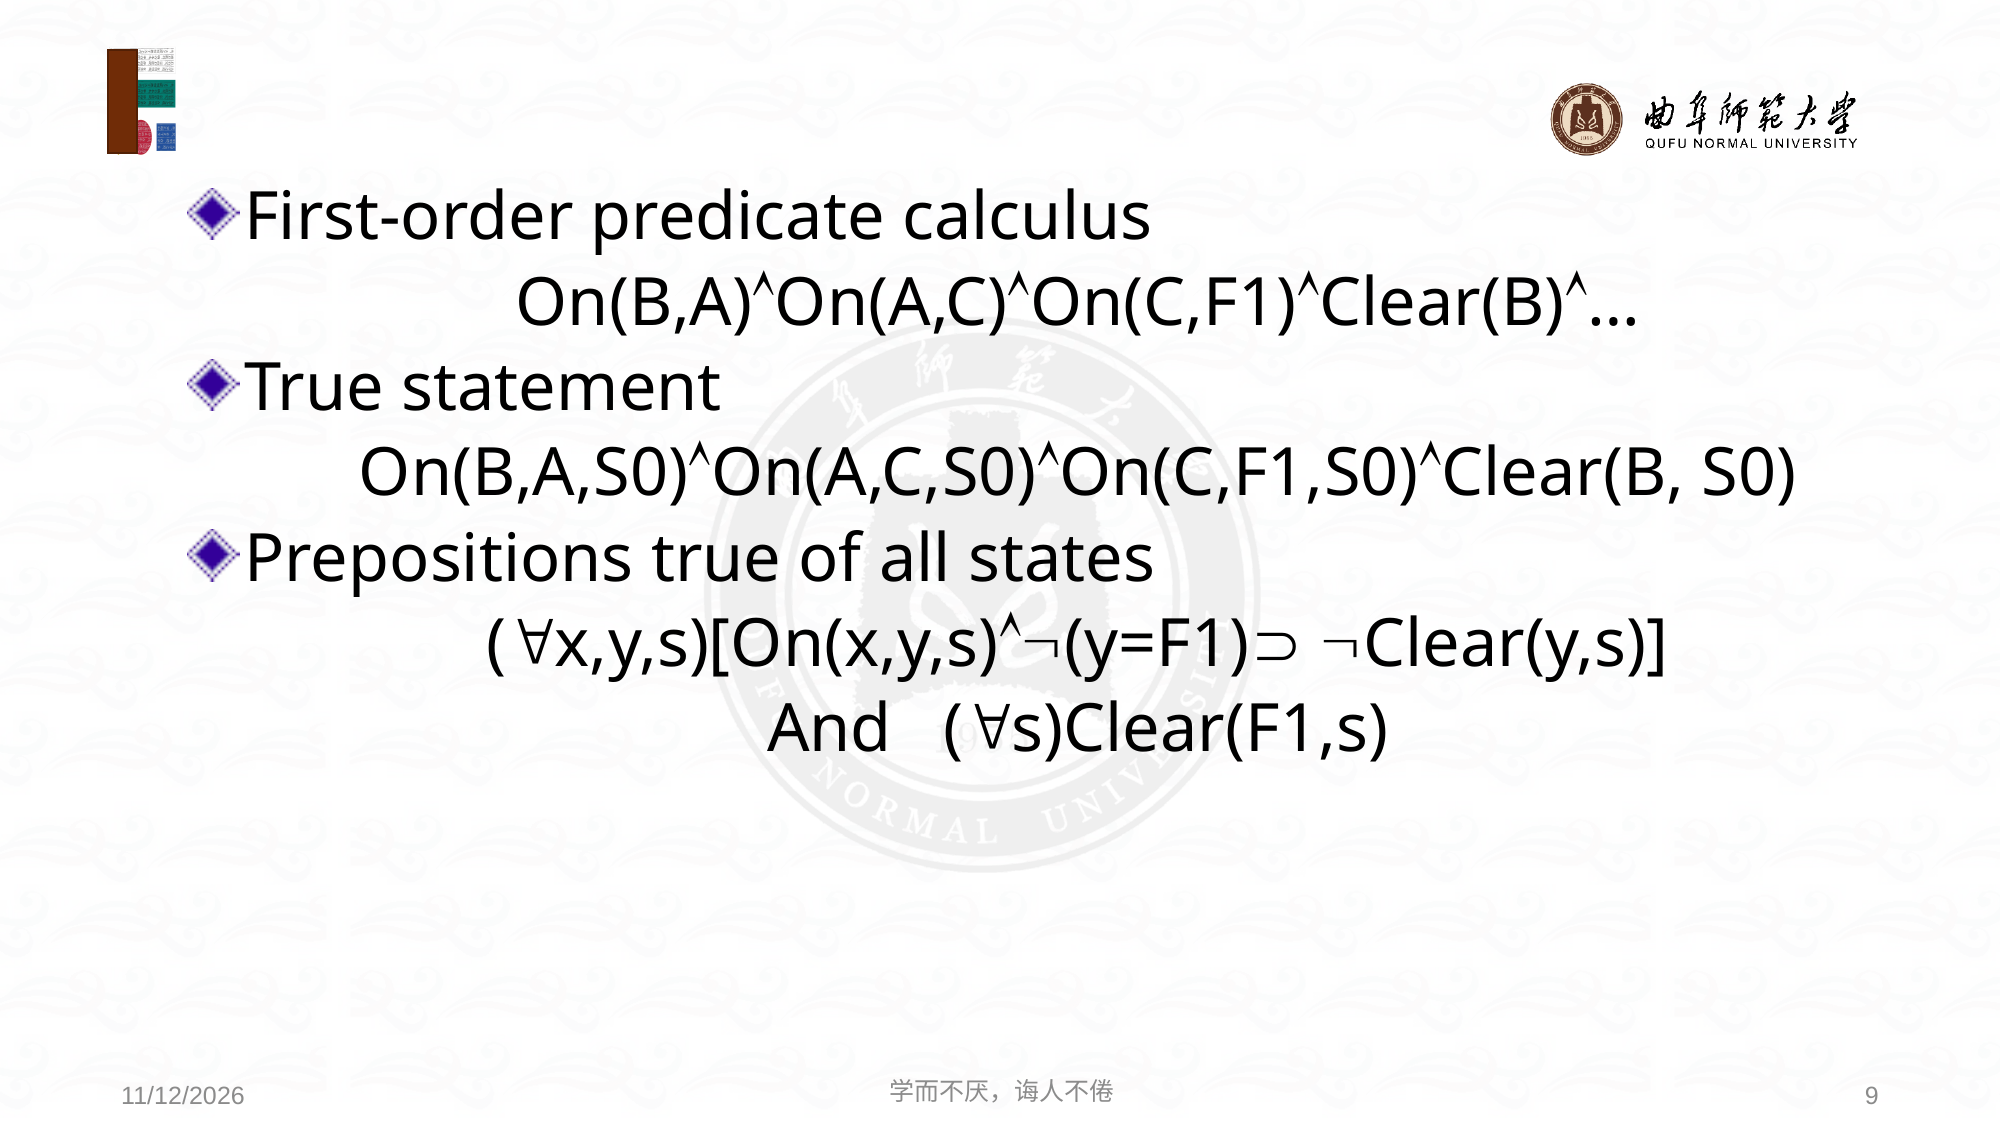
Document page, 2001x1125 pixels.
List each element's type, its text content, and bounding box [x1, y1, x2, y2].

picture [187, 188, 240, 240]
picture [1543, 75, 1894, 158]
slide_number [106, 1065, 557, 1125]
slide_number 9 [1443, 1065, 1894, 1125]
picture [108, 46, 176, 161]
picture [187, 529, 240, 582]
footer 学而不厌，诲人不倦 [664, 1063, 1340, 1124]
picture [187, 359, 240, 411]
text_box First-order predicate calculus On(B,A)On(A,C)On(C,F1)Clear(B)… True statement On(B,A,S0)On(A,C,S0)On(C,F1,S0)Clear(B, S0) Prepositions true of all states (x,y,s)[On(x,y,s)(y=F1) Clear(y,s)] And (s)Clear(F1,s) [173, 174, 1983, 950]
